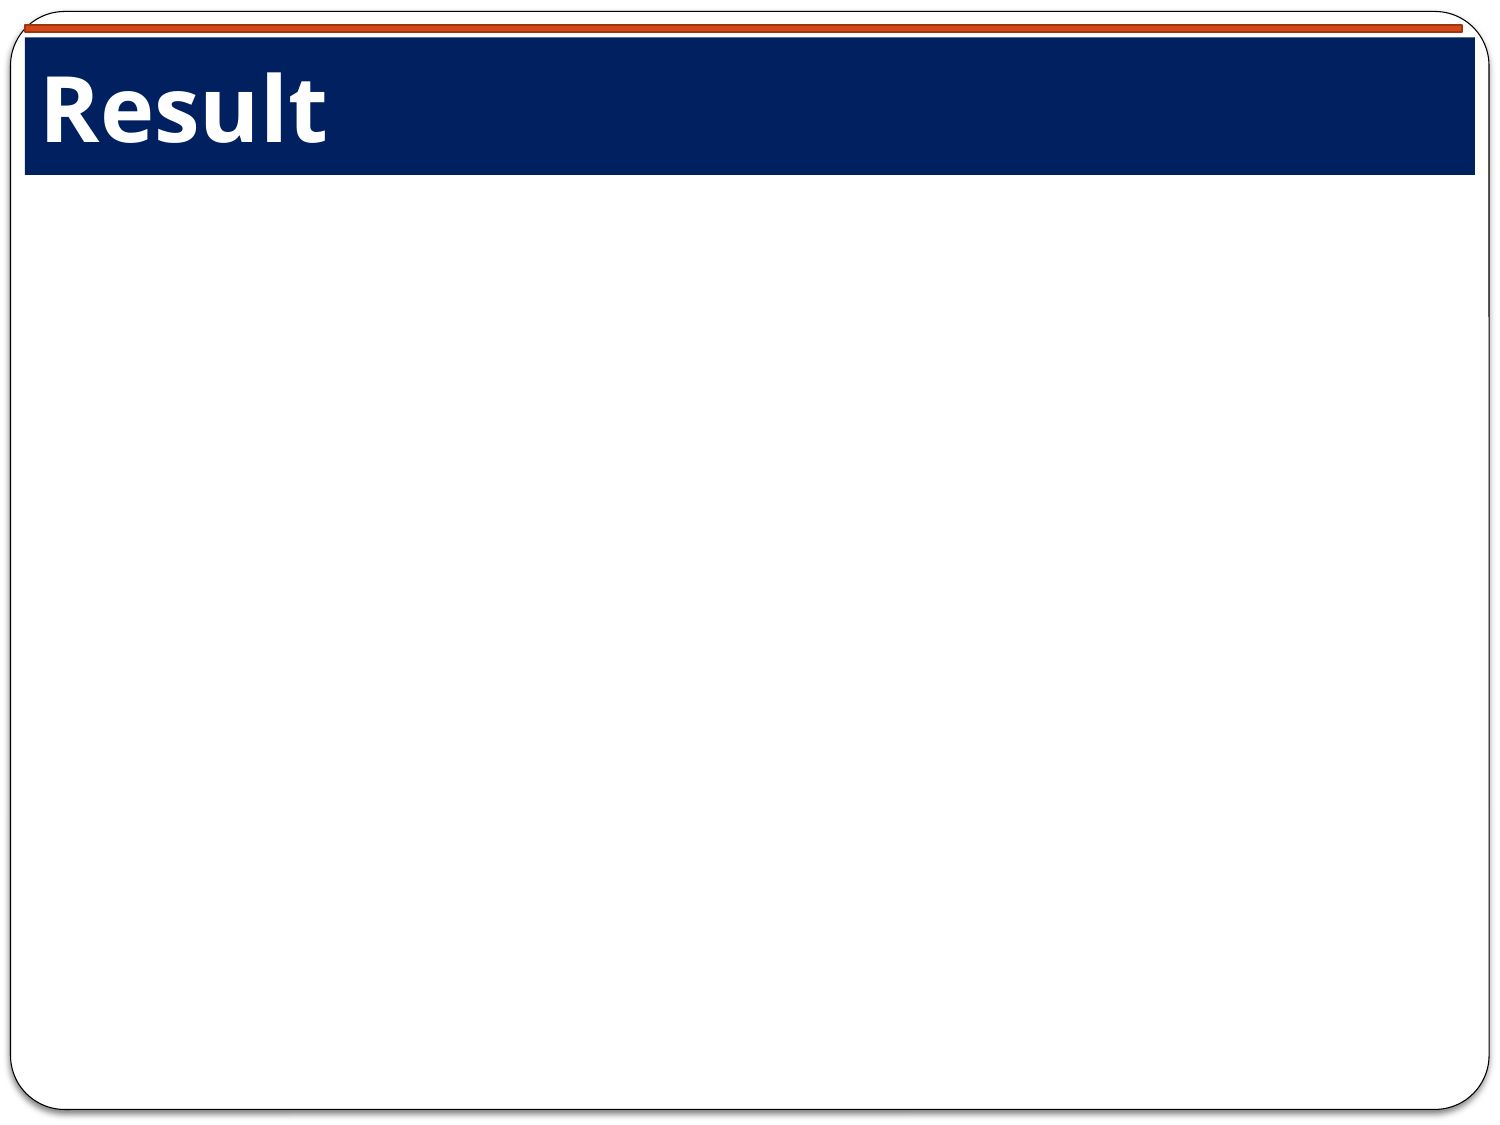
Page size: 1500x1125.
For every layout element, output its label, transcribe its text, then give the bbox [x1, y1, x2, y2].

text_box Result [24, 36, 1476, 176]
text_box [24, 24, 1463, 33]
